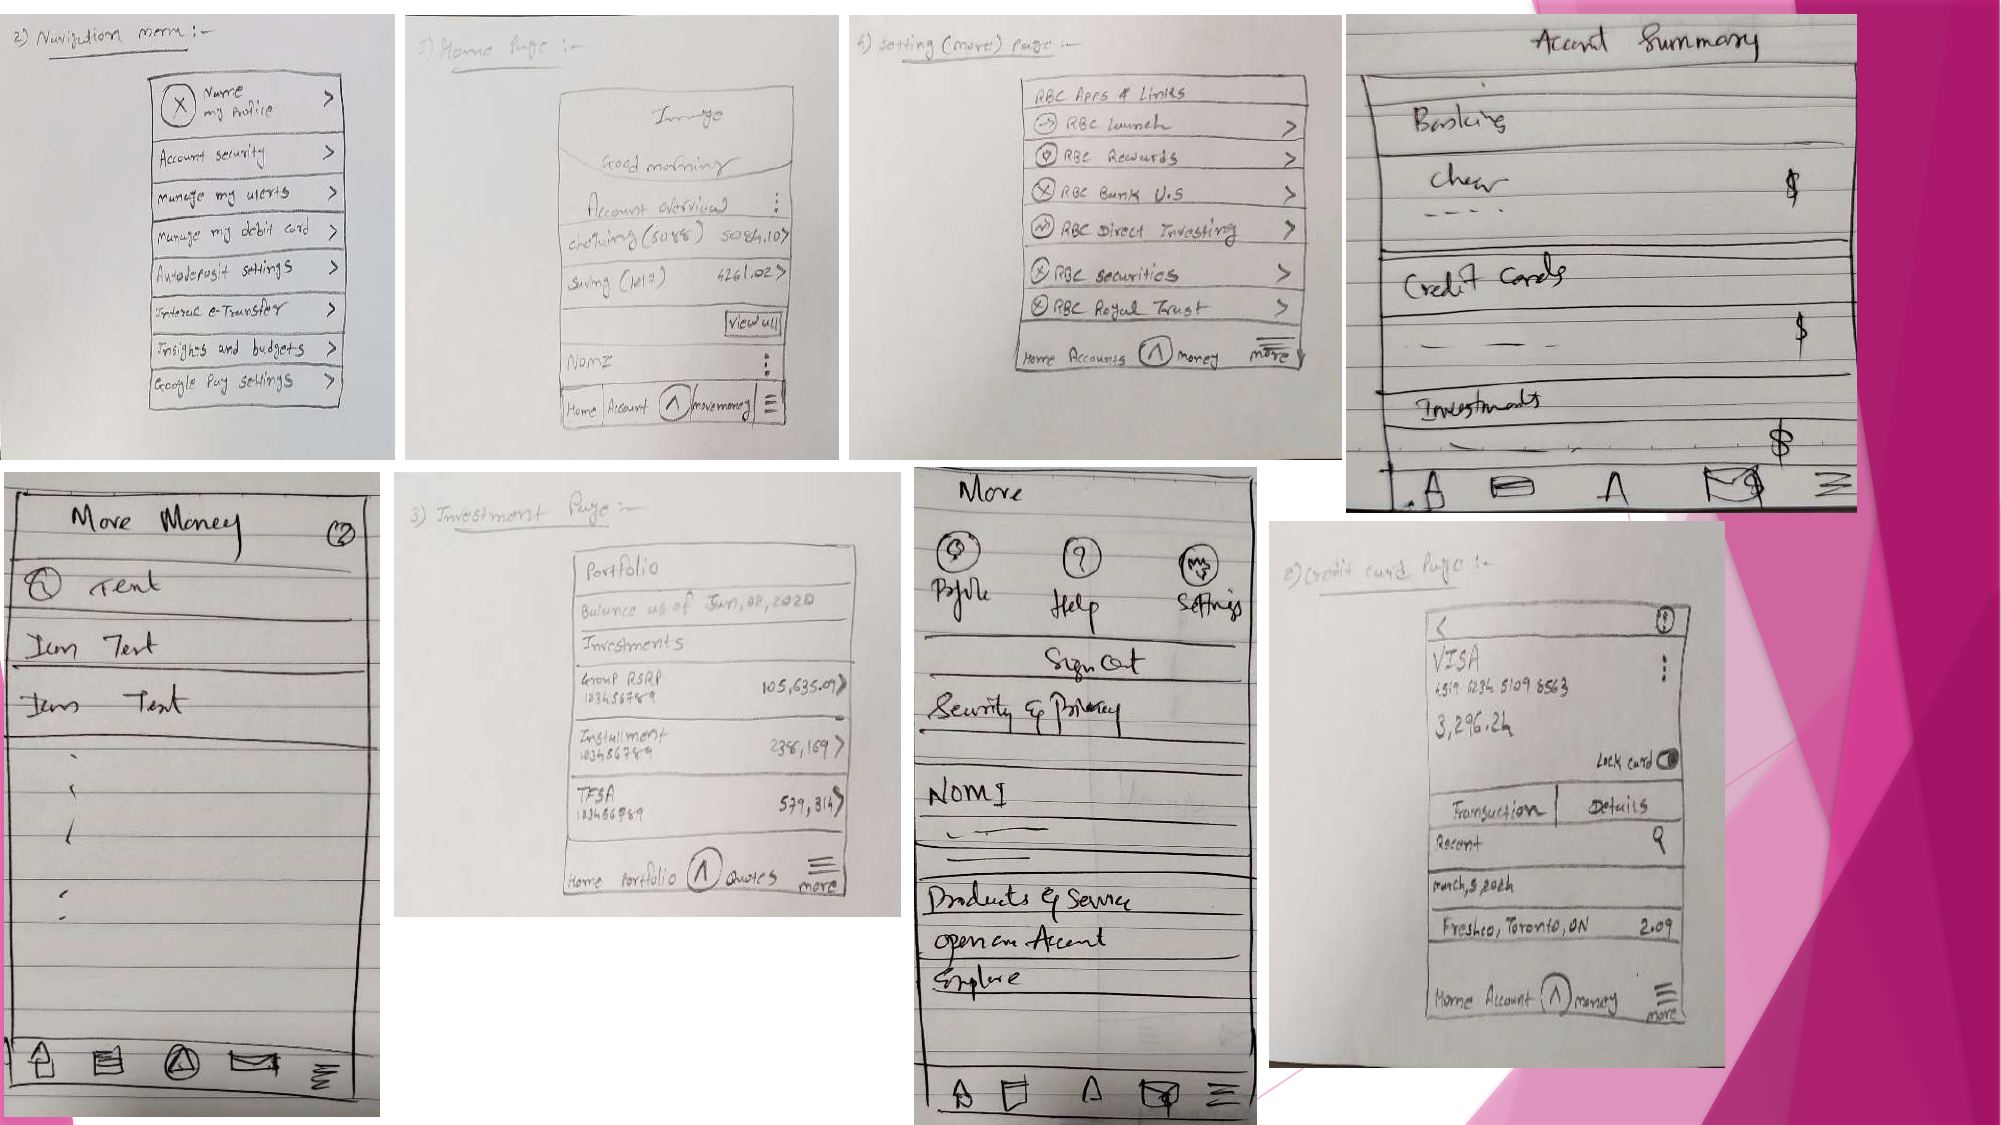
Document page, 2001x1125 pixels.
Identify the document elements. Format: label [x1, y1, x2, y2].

picture [3, 471, 380, 1117]
picture [0, 13, 395, 460]
picture [1345, 14, 1857, 514]
picture [849, 15, 1342, 460]
picture [913, 466, 1257, 1125]
picture [1269, 520, 1725, 1068]
picture [405, 15, 839, 460]
picture [393, 471, 902, 917]
